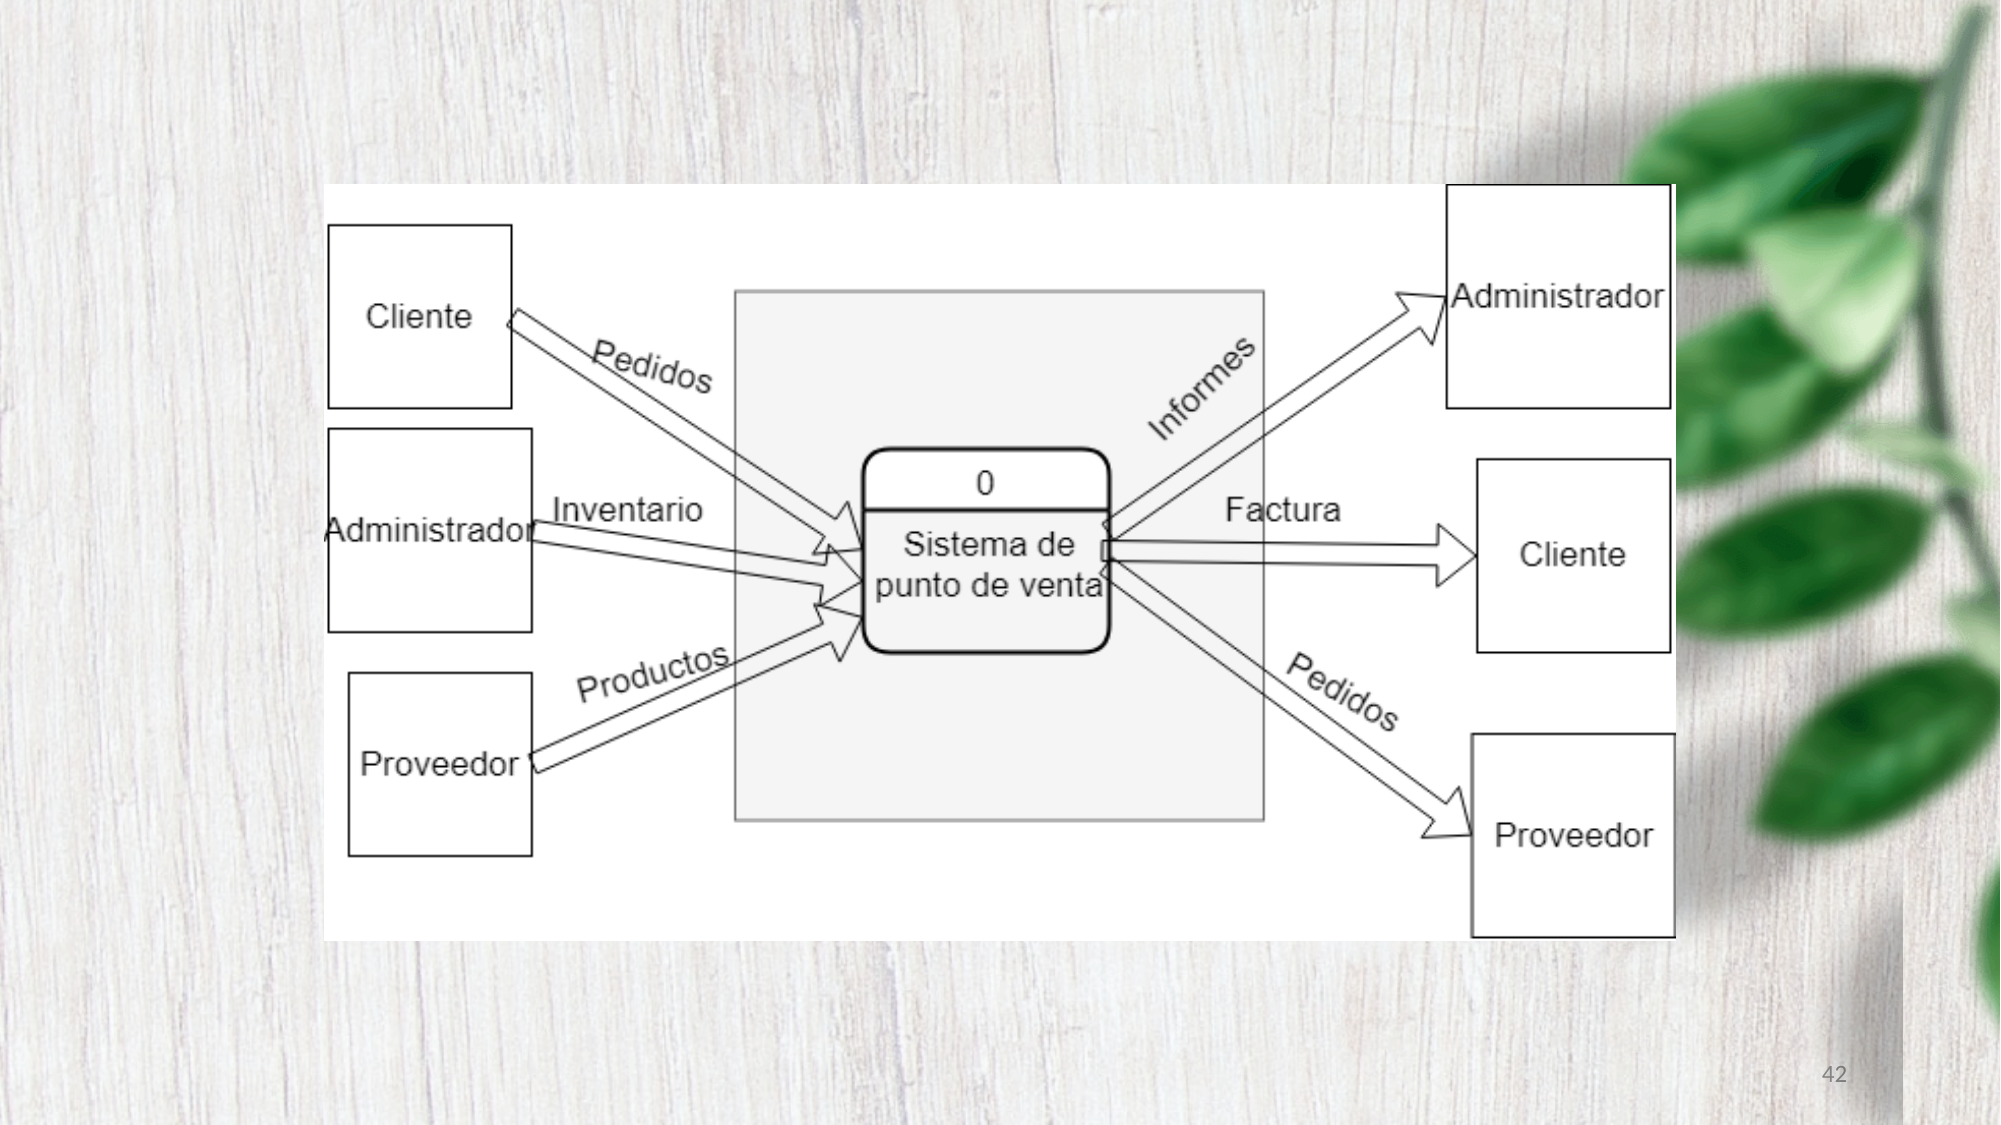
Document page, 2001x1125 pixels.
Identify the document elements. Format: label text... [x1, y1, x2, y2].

slide_number 42 [1412, 1042, 1863, 1103]
picture [324, 0, 2000, 1125]
